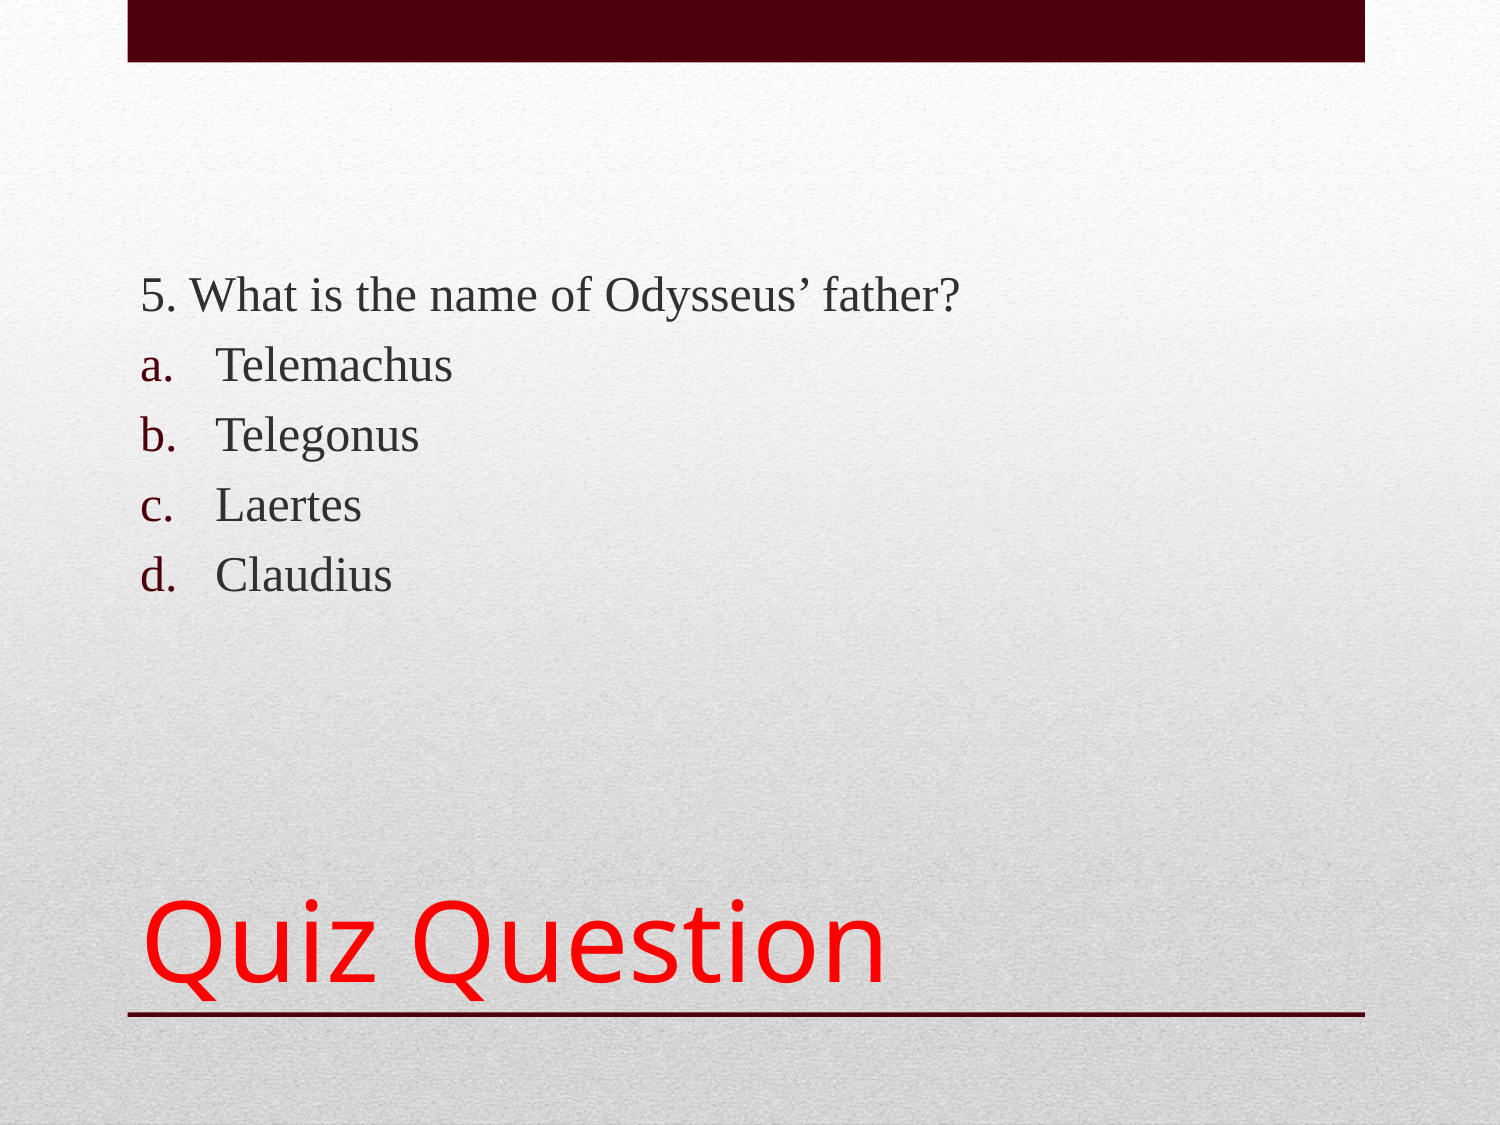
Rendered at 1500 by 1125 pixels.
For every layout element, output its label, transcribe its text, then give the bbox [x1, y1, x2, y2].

title Quiz Question [125, 750, 1238, 1013]
list 5. What is the name of Odysseus’ father? Telemachus Telegonus Laertes Claudius [125, 112, 1363, 750]
